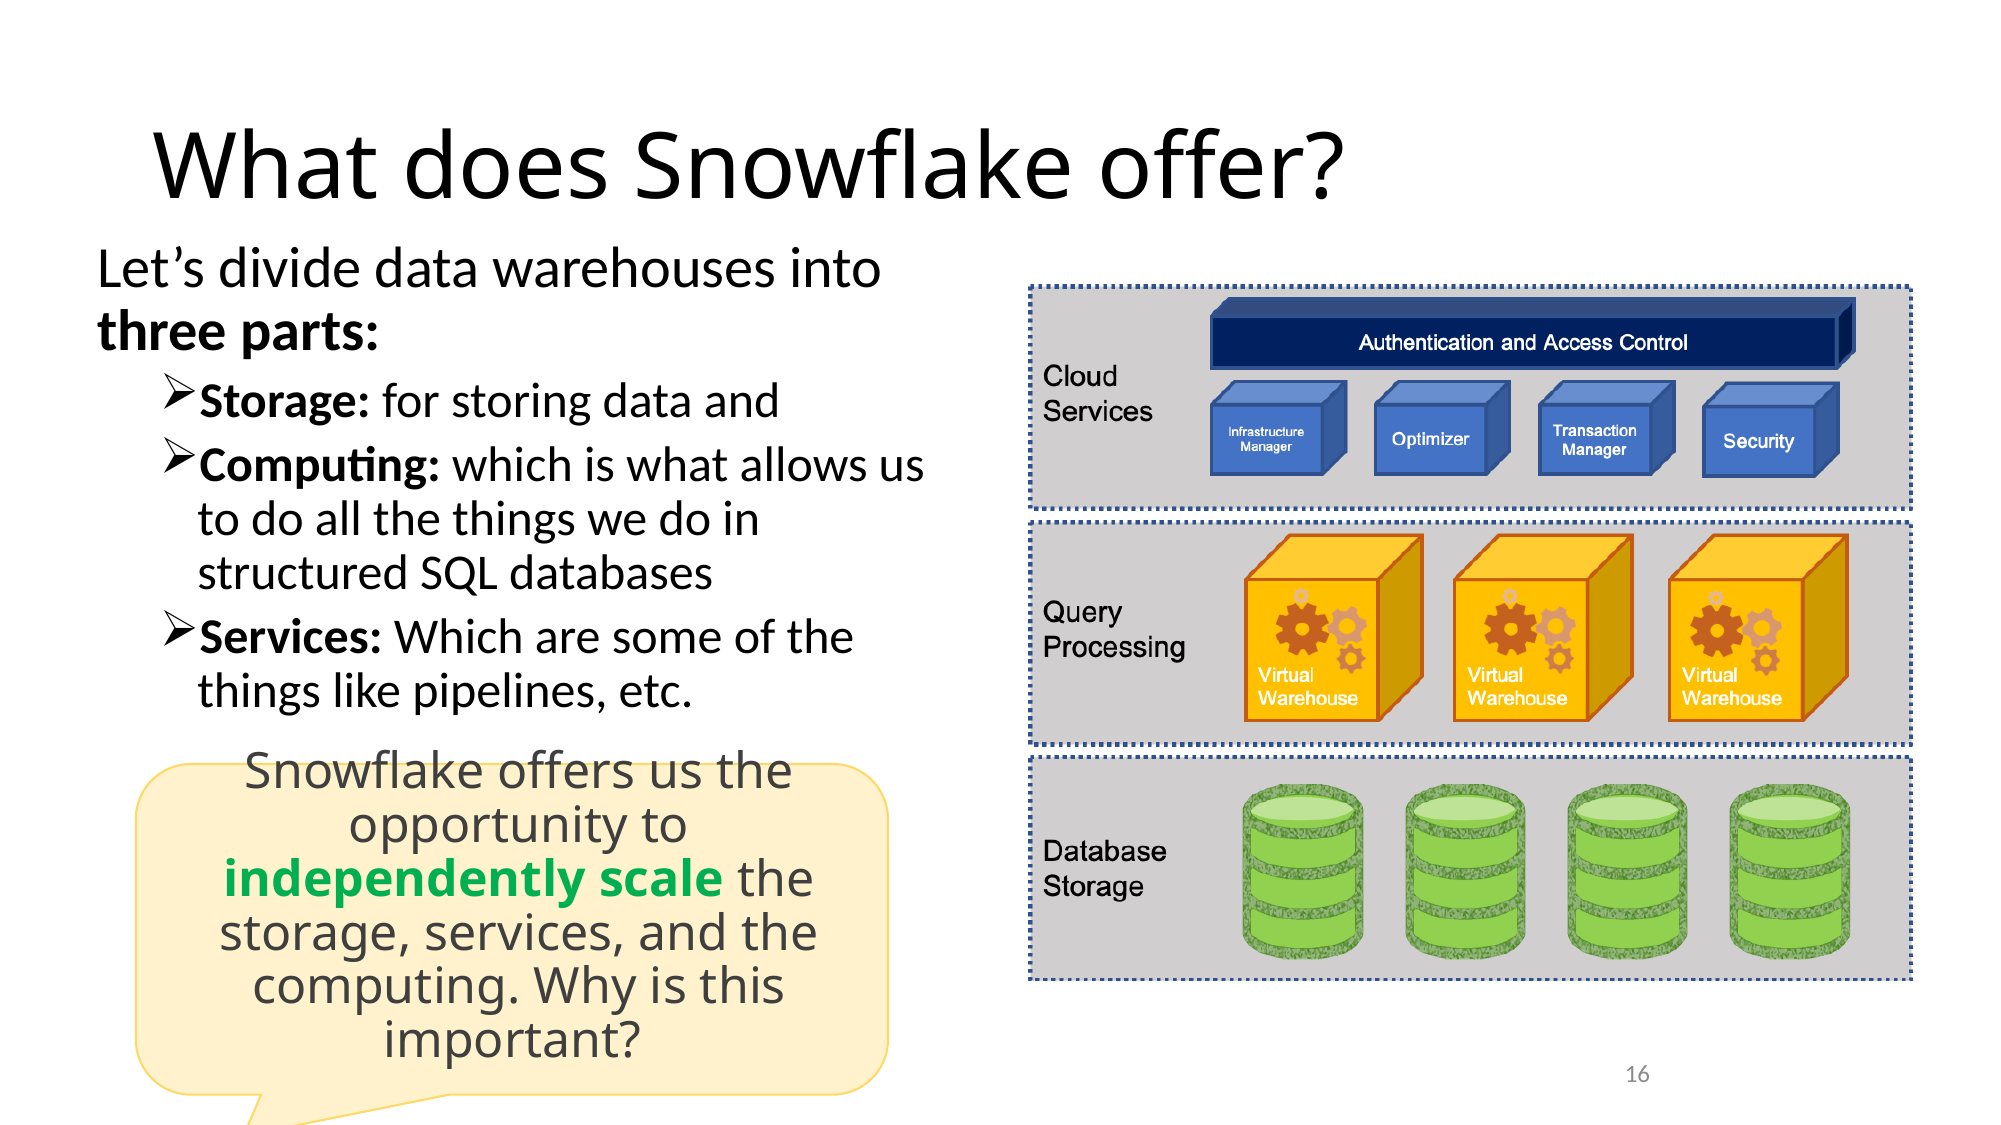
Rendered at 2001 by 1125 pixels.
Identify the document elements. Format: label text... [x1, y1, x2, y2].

title What does Snowflake offer? [137, 59, 1863, 278]
list Let’s divide data warehouses into three parts: Storage: for storing data and Computing: which is what allows us to do all the things we do in structured SQL databases Services: Which are some of the things like pipelines, etc. [69, 230, 958, 998]
slide_number 16 [1412, 1042, 1863, 1103]
picture [1023, 283, 1913, 981]
text_box Snowflake offers us the opportunity to independently scale the storage, services, and the computing. Why is this important? [134, 762, 890, 1125]
